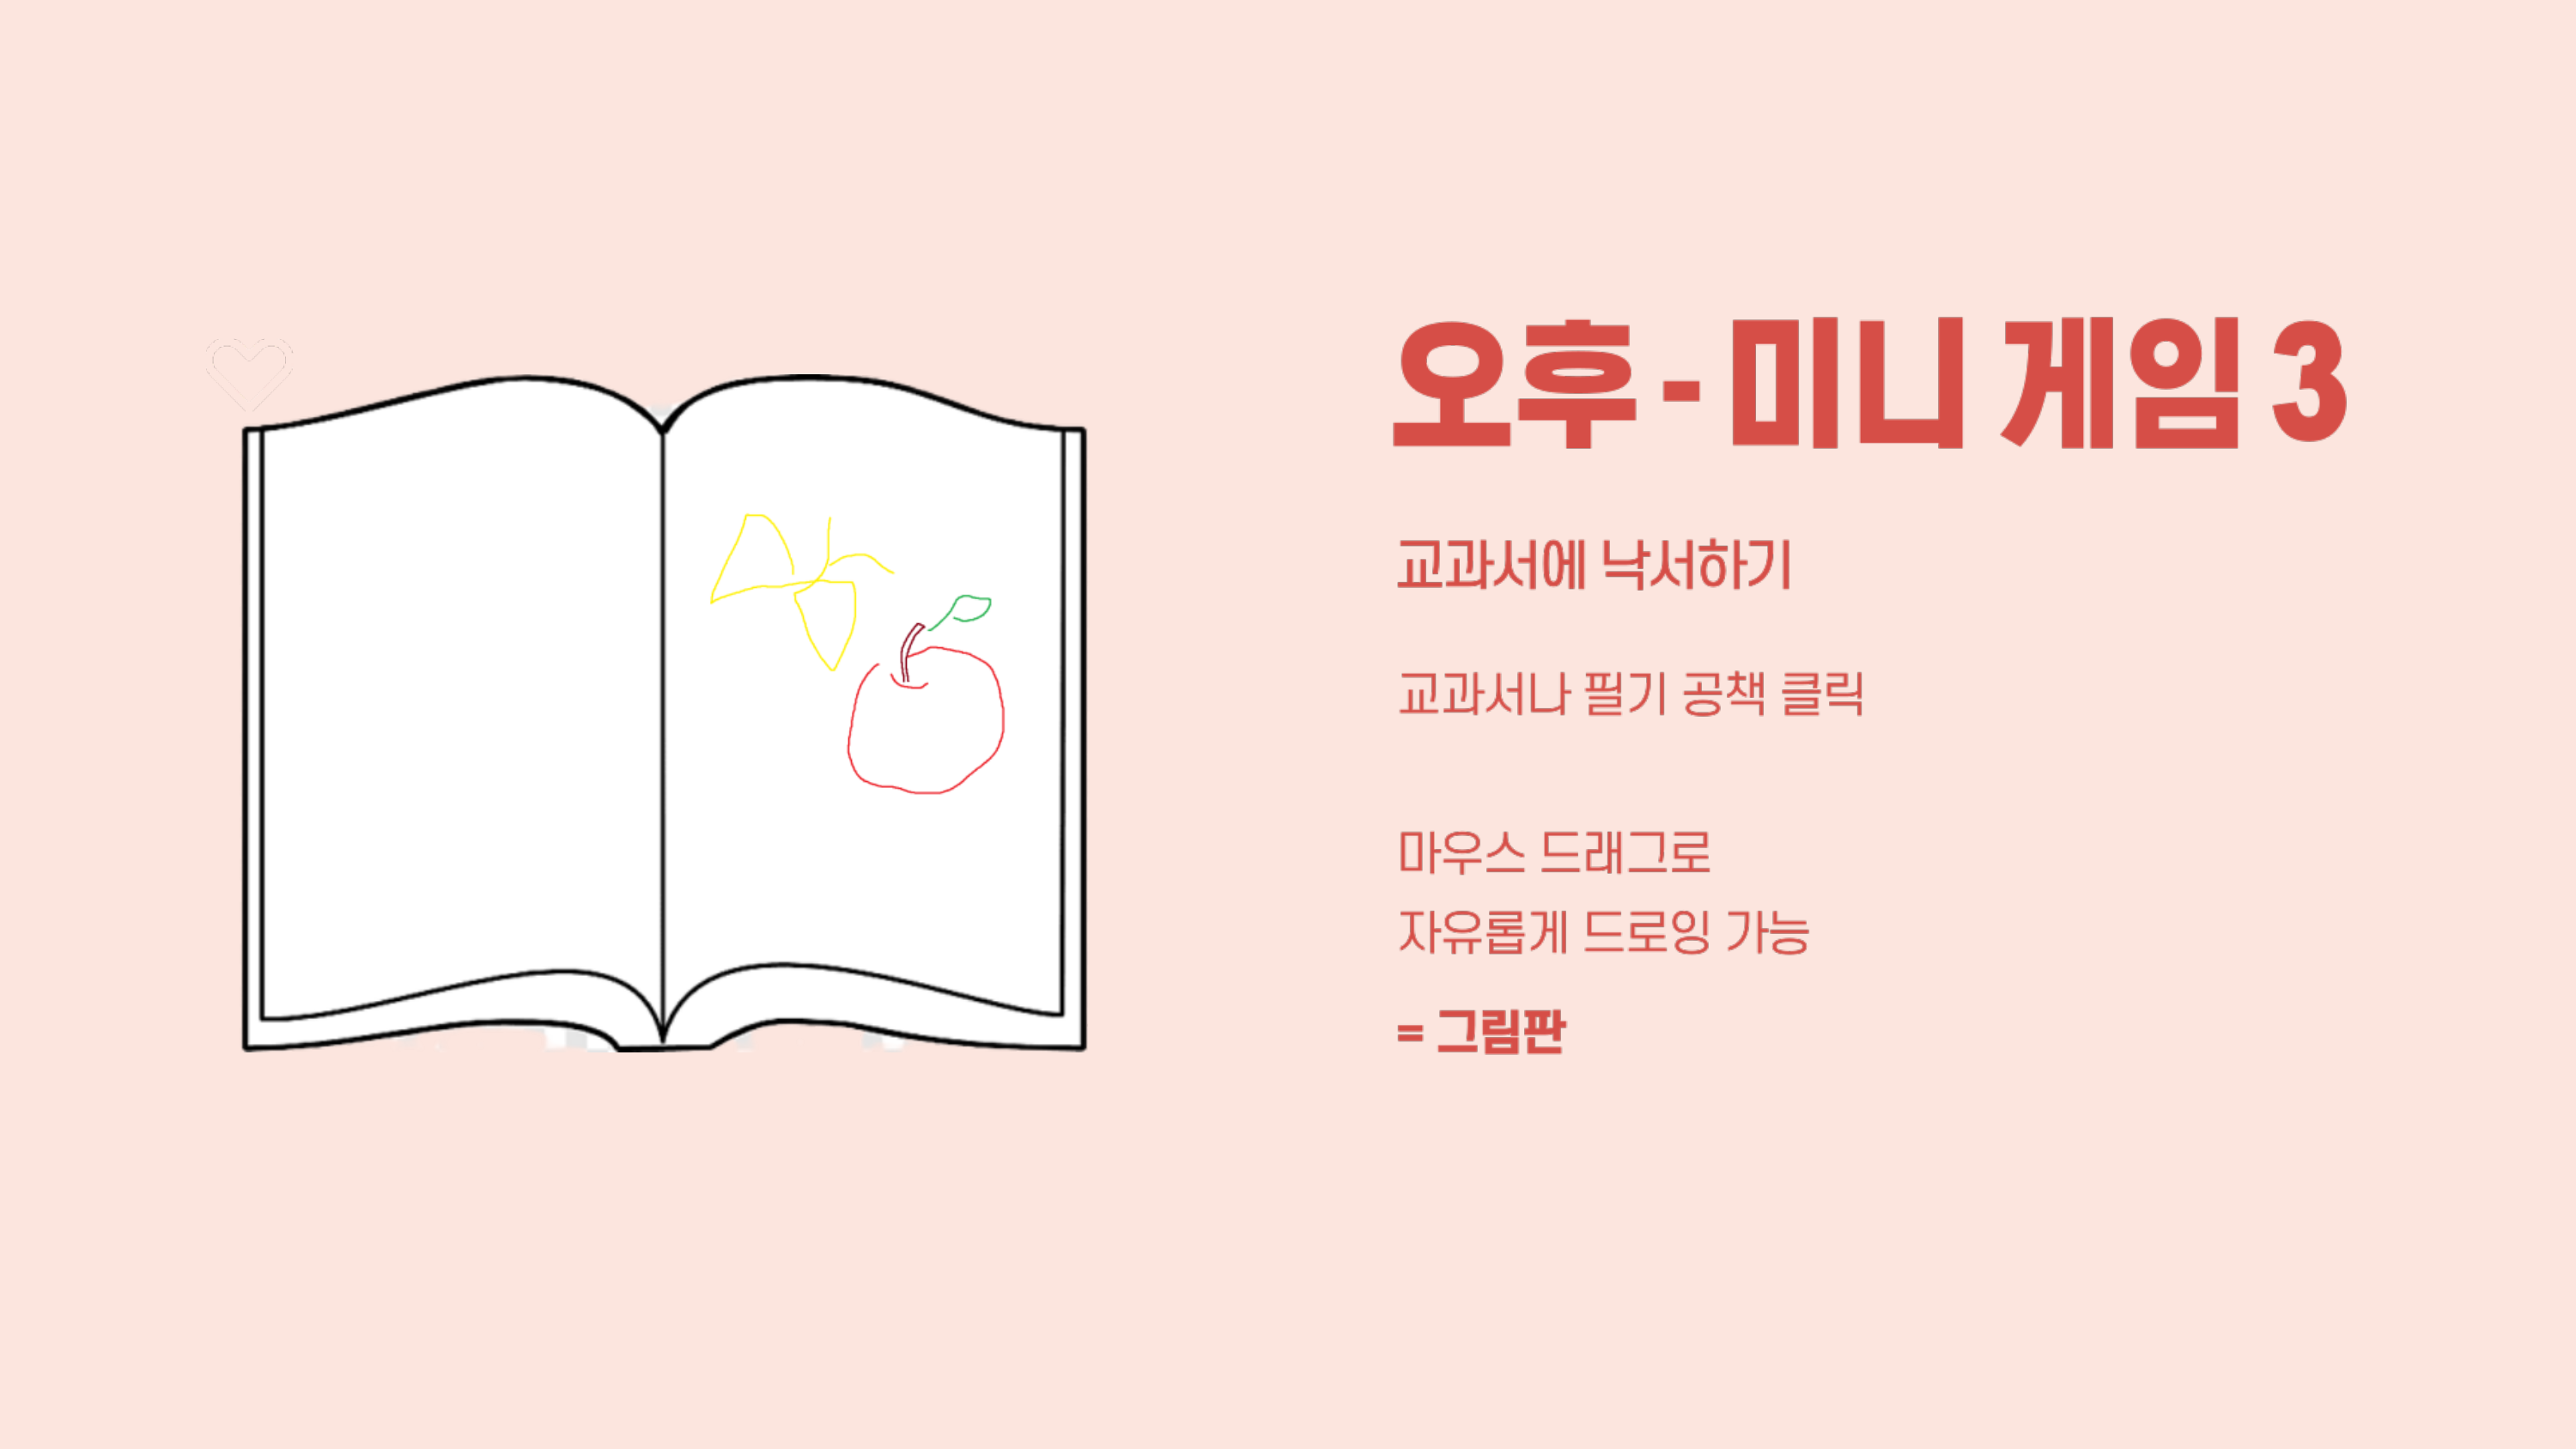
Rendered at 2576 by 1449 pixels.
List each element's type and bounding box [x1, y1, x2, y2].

text_box [204, 338, 294, 373]
picture [1390, 655, 1890, 978]
picture [1390, 993, 1595, 1076]
picture [1344, 264, 2421, 514]
text_box [687, 487, 1033, 815]
picture [1349, 519, 1823, 615]
text_box [16, 374, 1312, 1052]
